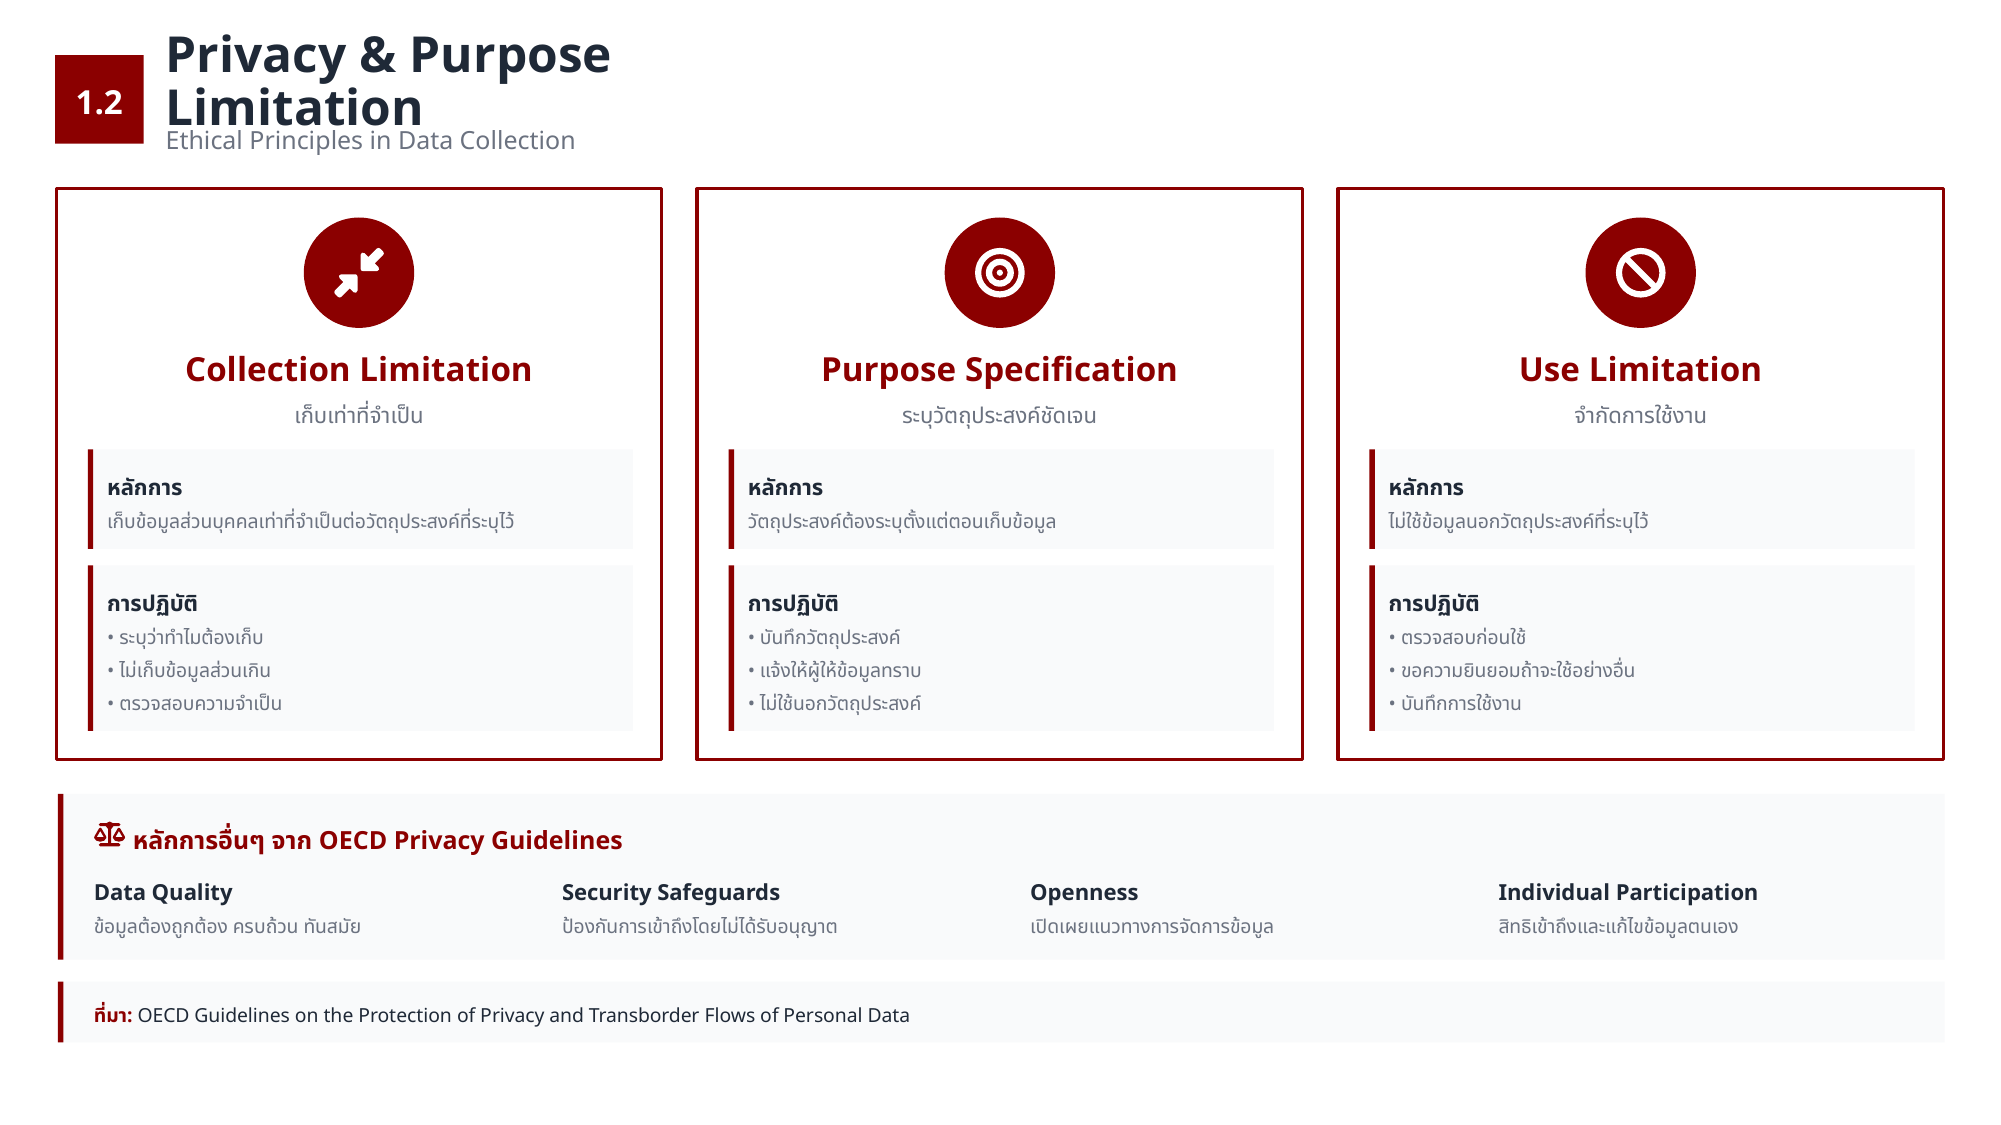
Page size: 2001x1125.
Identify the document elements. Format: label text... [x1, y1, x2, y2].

text_box การปฏิบัติ [1388, 581, 1910, 616]
text_box หลักการ [107, 465, 628, 500]
text_box Purpose Specification [717, 344, 1283, 389]
text_box [735, 565, 1274, 731]
text_box [1615, 247, 1666, 298]
text_box • บันทึกการใช้งาน [1388, 686, 1908, 715]
text_box [975, 247, 1025, 298]
text_box [944, 217, 1056, 328]
text_box ที่มา: OECD Guidelines on the Protection of Privacy and Transborder Flows of Personal Data [93, 998, 1955, 1026]
text_box การปฏิบัติ [107, 581, 628, 616]
text_box [1369, 565, 1375, 731]
text_box Use Limitation [1358, 344, 1923, 389]
text_box วัตถุประสงค์ต้องระบุตั้งแต่ตอนเก็บข้อมูล [747, 504, 1267, 533]
text_box หลักการ [747, 465, 1269, 500]
text_box [728, 449, 735, 549]
text_box [56, 188, 662, 760]
text_box หลักการอื่นๆ จาก OECD Privacy Guidelines [132, 815, 1958, 855]
text_box [303, 217, 415, 328]
text_box [728, 565, 735, 731]
text_box 1.2 [46, 55, 152, 144]
text_box [87, 565, 94, 731]
text_box [735, 449, 1274, 549]
text_box [1375, 449, 1915, 549]
text_box Security Safeguards [562, 871, 1019, 905]
text_box [697, 188, 1303, 760]
text_box Individual Participation [1498, 871, 1956, 905]
text_box • ไม่ใช้นอกวัตถุประสงค์ [747, 686, 1267, 715]
text_box [64, 981, 1945, 1043]
text_box เก็บข้อมูลส่วนบุคคลเท่าที่จำเป็นต่อวัตถุประสงค์ที่ระบุไว้ [107, 504, 626, 533]
text_box • ไม่เก็บข้อมูลส่วนเกิน [107, 653, 626, 682]
text_box • แจ้งให้ผู้ให้ข้อมูลทราบ [747, 653, 1267, 682]
text_box Collection Limitation [76, 344, 642, 389]
text_box ระบุวัตถุประสงค์ชัดเจน [720, 394, 1280, 428]
text_box จำกัดการใช้งาน [1361, 394, 1921, 428]
text_box • ระบุว่าทำไมต้องเก็บ [107, 620, 626, 649]
text_box Privacy & Purpose Limitation [165, 55, 826, 111]
text_box [94, 449, 633, 549]
text_box • ตรวจสอบก่อนใช้ [1388, 620, 1908, 649]
text_box Data Quality [93, 871, 551, 905]
text_box ไม่ใช้ข้อมูลนอกวัตถุประสงค์ที่ระบุไว้ [1388, 504, 1908, 533]
text_box เก็บเท่าที่จำเป็น [79, 394, 639, 428]
text_box การปฏิบัติ [747, 581, 1269, 616]
text_box • บันทึกวัตถุประสงค์ [747, 620, 1267, 649]
text_box Openness [1030, 871, 1488, 905]
text_box Ethical Principles in Data Collection [165, 115, 813, 155]
text_box [1375, 565, 1915, 731]
text_box หลักการ [1388, 465, 1910, 500]
text_box [360, 247, 384, 272]
text_box [1585, 217, 1696, 328]
text_box ป้องกันการเข้าถึงโดยไม่ได้รับอนุญาต [562, 909, 1018, 938]
text_box [1338, 188, 1944, 760]
text_box [57, 981, 64, 1043]
text_box • ขอความยินยอมถ้าจะใช้อย่างอื่น [1388, 653, 1908, 682]
text_box • ตรวจสอบความจำเป็น [107, 686, 626, 715]
text_box [1369, 449, 1375, 549]
text_box สิทธิเข้าถึงและแก้ไขข้อมูลตนเอง [1498, 909, 1954, 938]
text_box [87, 449, 94, 549]
text_box ข้อมูลต้องถูกต้อง ครบถ้วน ทันสมัย [93, 909, 550, 938]
text_box [94, 821, 126, 847]
text_box [94, 565, 633, 731]
text_box [57, 793, 64, 960]
text_box [334, 274, 358, 298]
text_box เปิดเผยแนวทางการจัดการข้อมูล [1030, 909, 1486, 938]
text_box [64, 793, 1945, 960]
